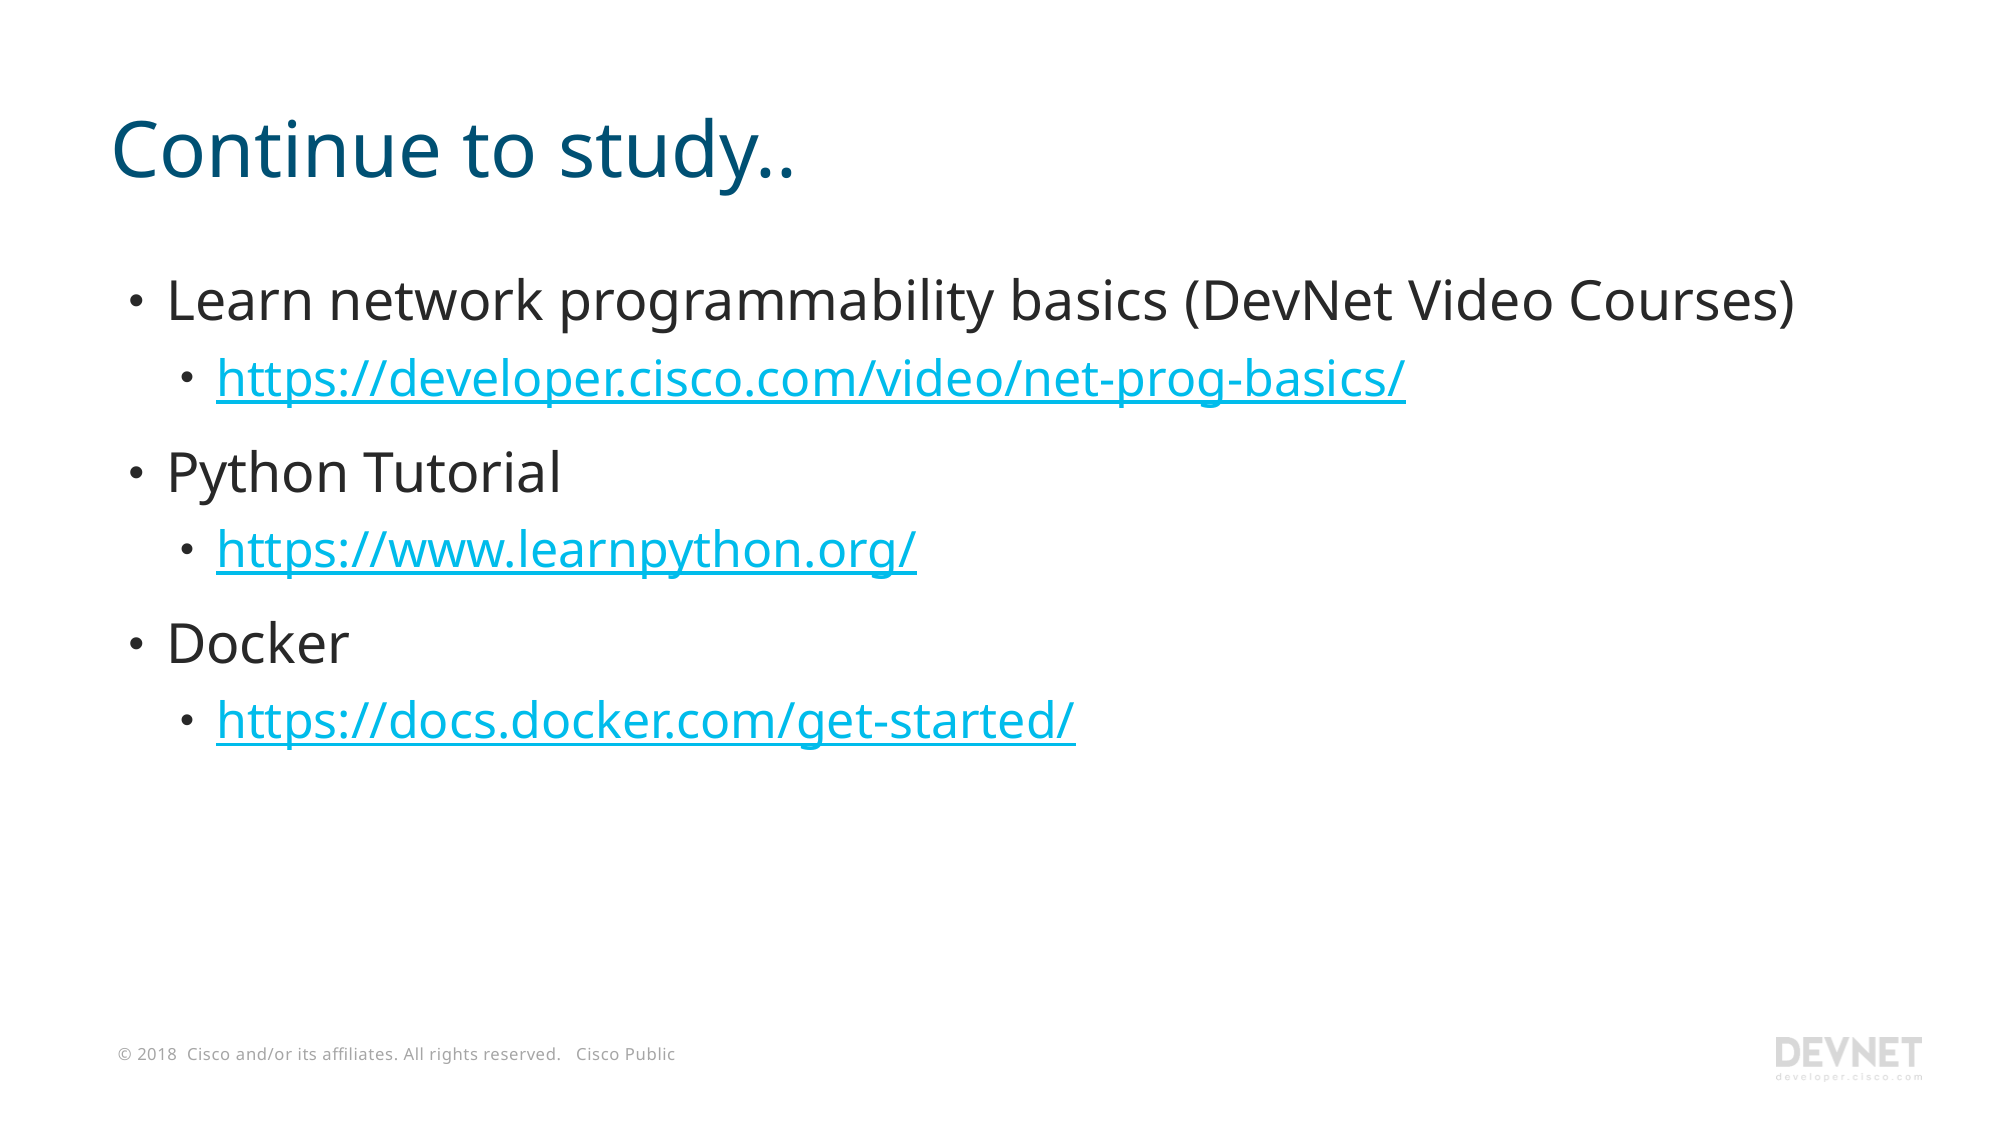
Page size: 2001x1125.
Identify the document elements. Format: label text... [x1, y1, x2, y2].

title Continue to study.. [95, 74, 1922, 235]
list Learn network programmability basics (DevNet Video Courses) https://developer.cisco.com/video/net-prog-basics/ Python Tutorial https://www.learnpython.org/ Docker https://docs.docker.com/get-started/ [101, 262, 1912, 1005]
